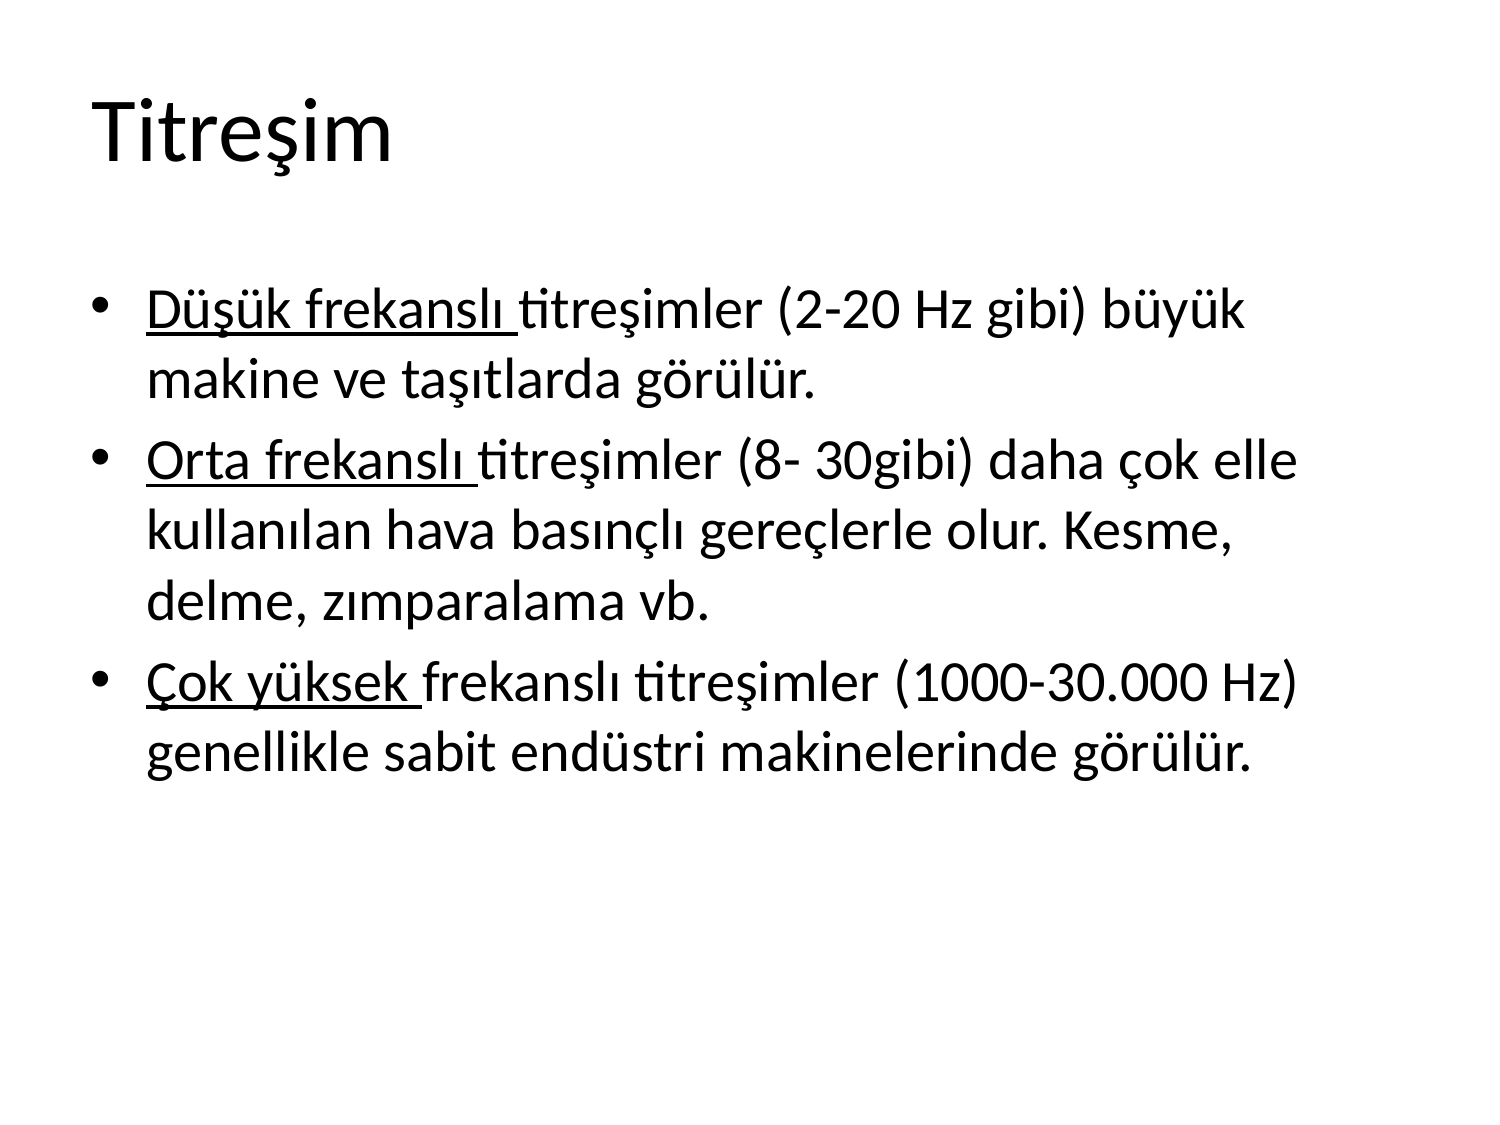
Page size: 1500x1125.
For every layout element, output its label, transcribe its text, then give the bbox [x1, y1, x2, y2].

title Titreşim [76, 30, 1427, 219]
list Düşük frekanslı titreşimler (2-20 Hz gibi) büyük makine ve taşıtlarda görülür. Orta frekanslı titreşimler (8- 30gibi) daha çok elle kullanılan hava basınçlı gereçlerle olur. Kesme, delme, zımparalama vb. Çok yüksek frekanslı titreşimler (1000-30.000 Hz) genellikle sabit endüstri makinelerinde görülür. [75, 262, 1425, 1005]
